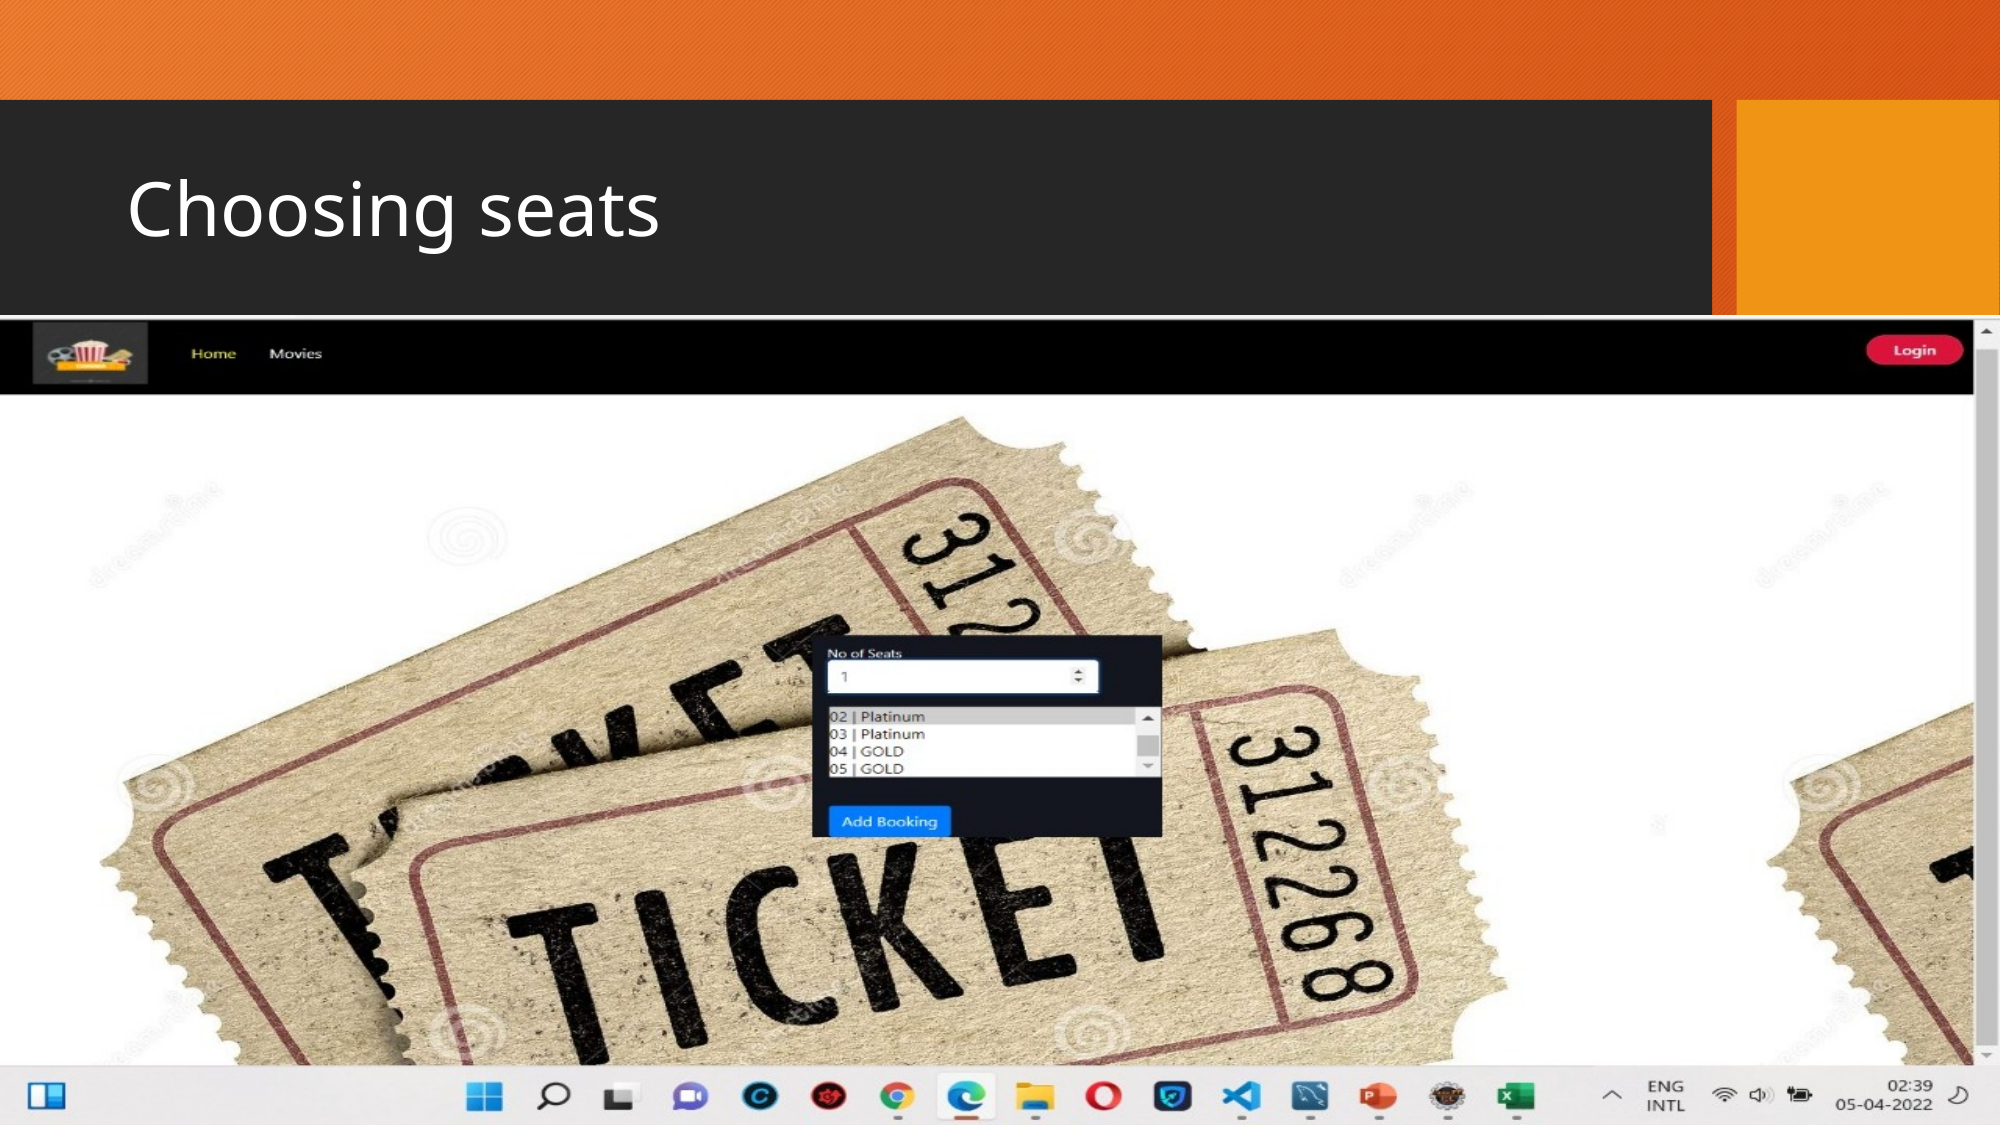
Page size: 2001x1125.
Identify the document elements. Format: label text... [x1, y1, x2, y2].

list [0, 315, 2000, 1125]
title Choosing seats [111, 123, 1689, 301]
